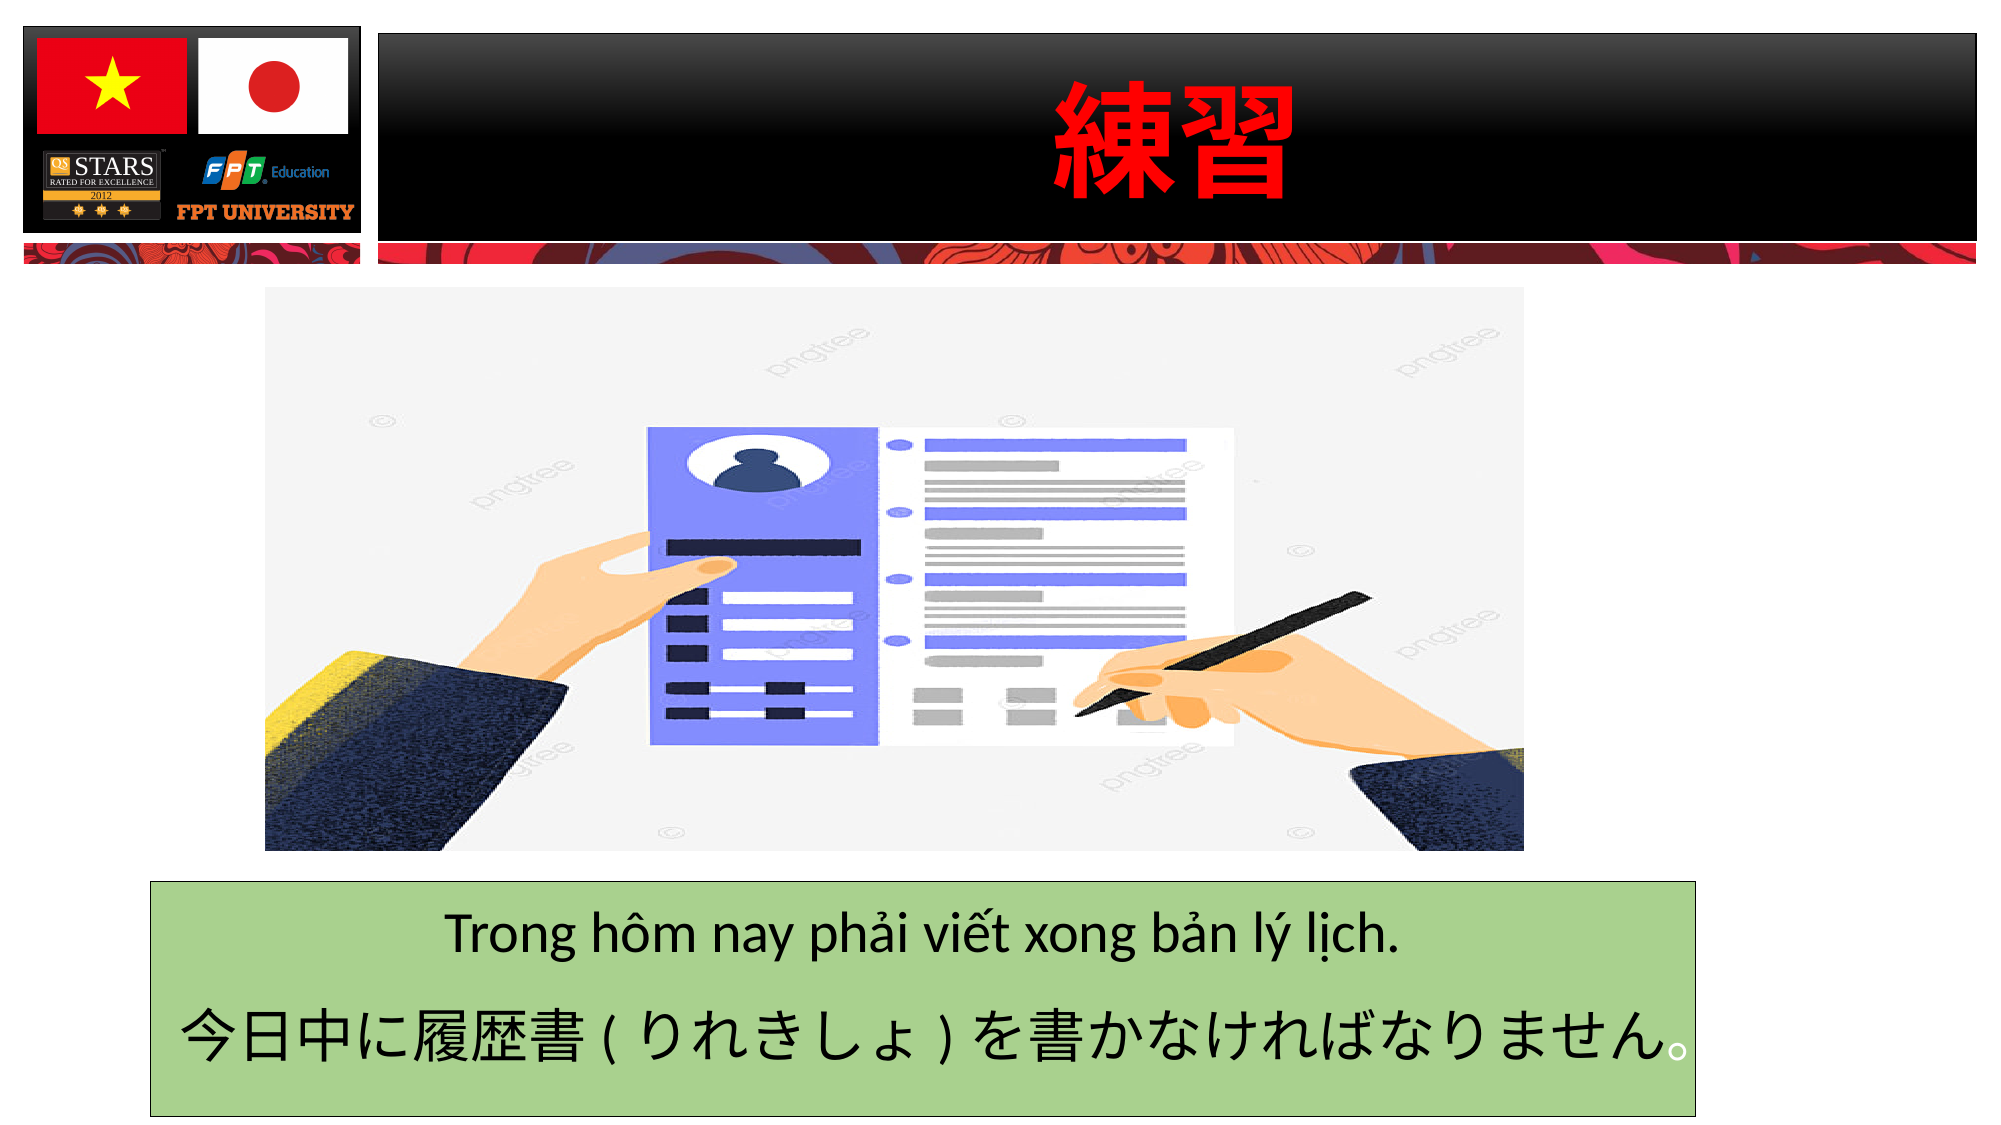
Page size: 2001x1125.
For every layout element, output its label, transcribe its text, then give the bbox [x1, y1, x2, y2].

picture [378, 243, 1977, 264]
text_box Trong hôm nay phải viết xong bản lý lịch. 今日中に履歴書(りれきしょ)を書かなければなりません。 [150, 881, 1696, 1117]
text_box [23, 26, 361, 233]
picture [37, 38, 187, 134]
picture [23, 243, 361, 264]
picture [265, 287, 1524, 851]
picture [36, 136, 361, 233]
picture [198, 38, 349, 134]
text_box 練習 [378, 33, 1977, 241]
